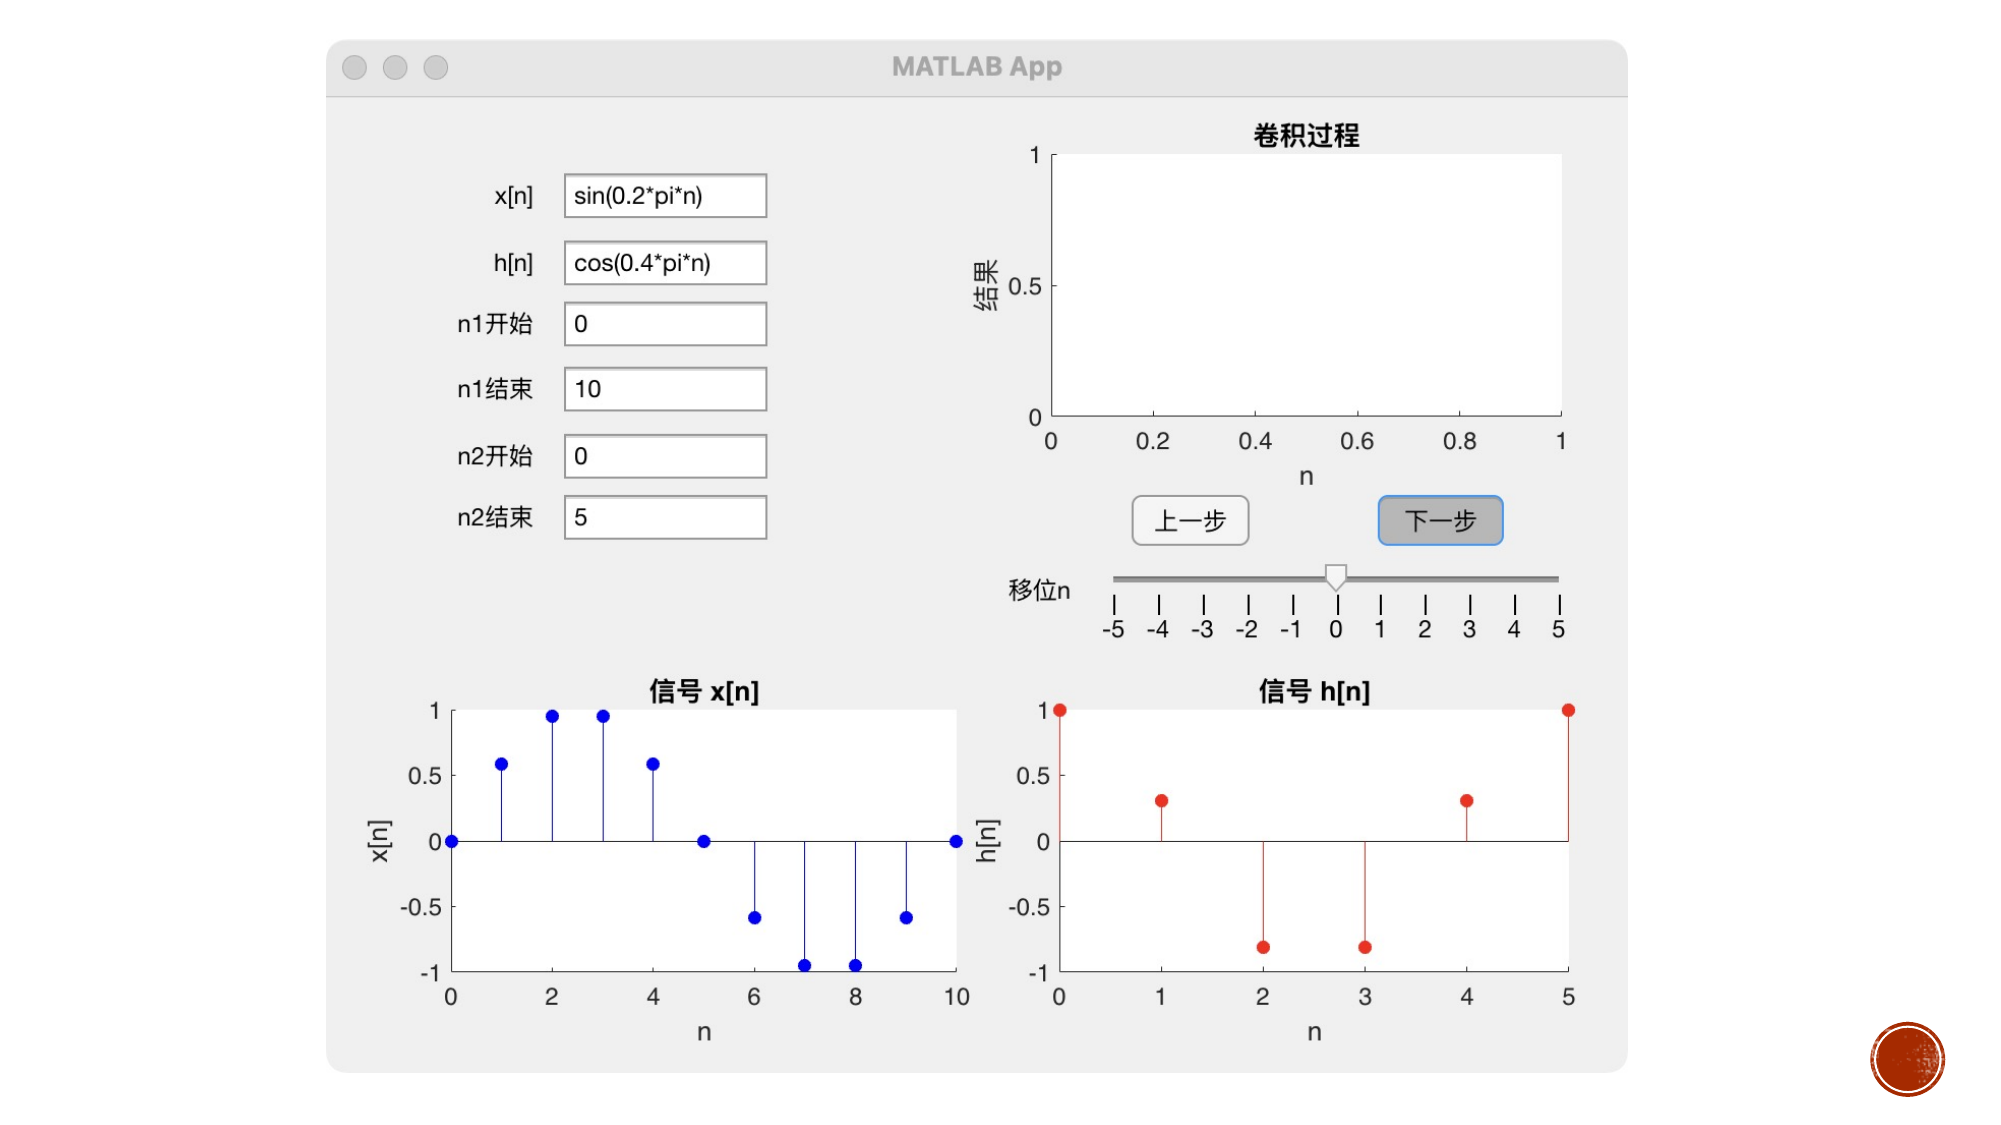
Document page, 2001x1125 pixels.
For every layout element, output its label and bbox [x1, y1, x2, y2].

list [330, 43, 1622, 1069]
